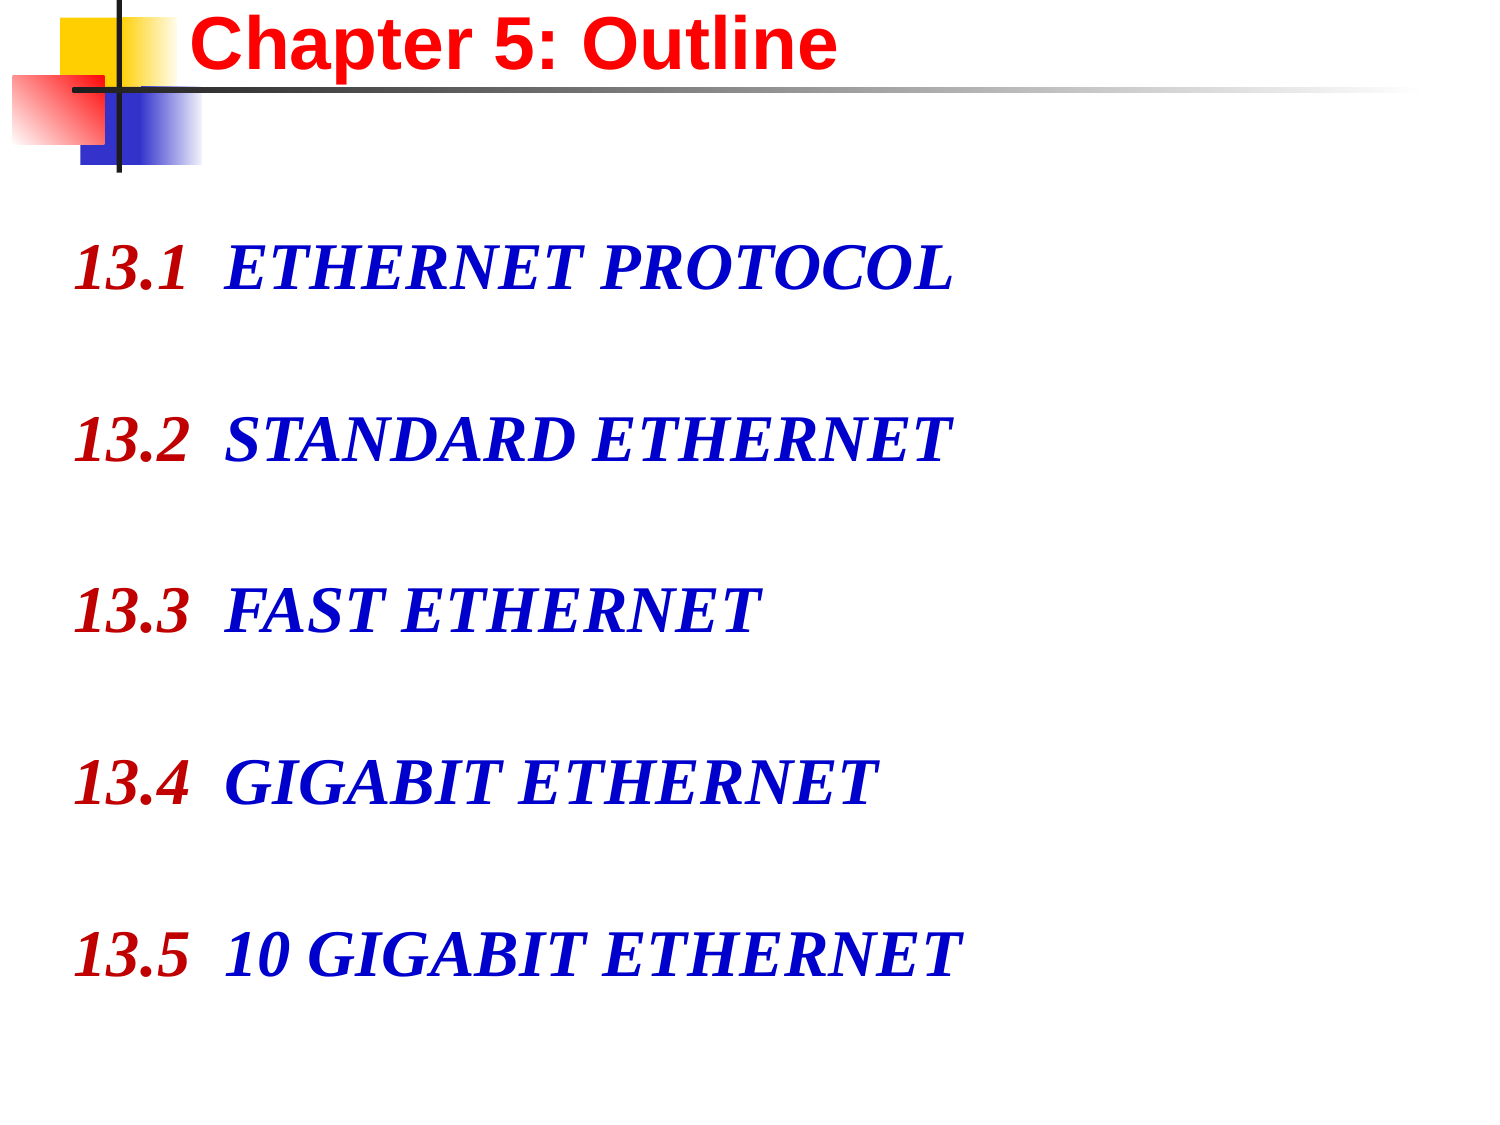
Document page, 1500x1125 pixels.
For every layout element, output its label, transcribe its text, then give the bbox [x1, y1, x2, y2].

text_box [80, 93, 116, 165]
text_box [60, 17, 116, 86]
text_box 13.4 GIGABIT ETHERNET [24, 690, 1413, 816]
text_box [862, 87, 1423, 93]
text_box [116, 93, 122, 173]
text_box [122, 17, 174, 86]
text_box 13.3 FAST ETHERNET [24, 518, 1413, 644]
text_box Chapter 5: Outline [174, 0, 862, 93]
text_box [122, 93, 141, 165]
text_box [12, 75, 105, 145]
text_box [72, 87, 174, 93]
text_box 13.2 STANDARD ETHERNET [24, 346, 1413, 472]
text_box [141, 93, 202, 165]
text_box [116, 0, 122, 87]
text_box 13.1 ETHERNET PROTOCOL [24, 174, 1413, 300]
text_box 13.5 10 GIGABIT ETHERNET [24, 862, 1413, 988]
